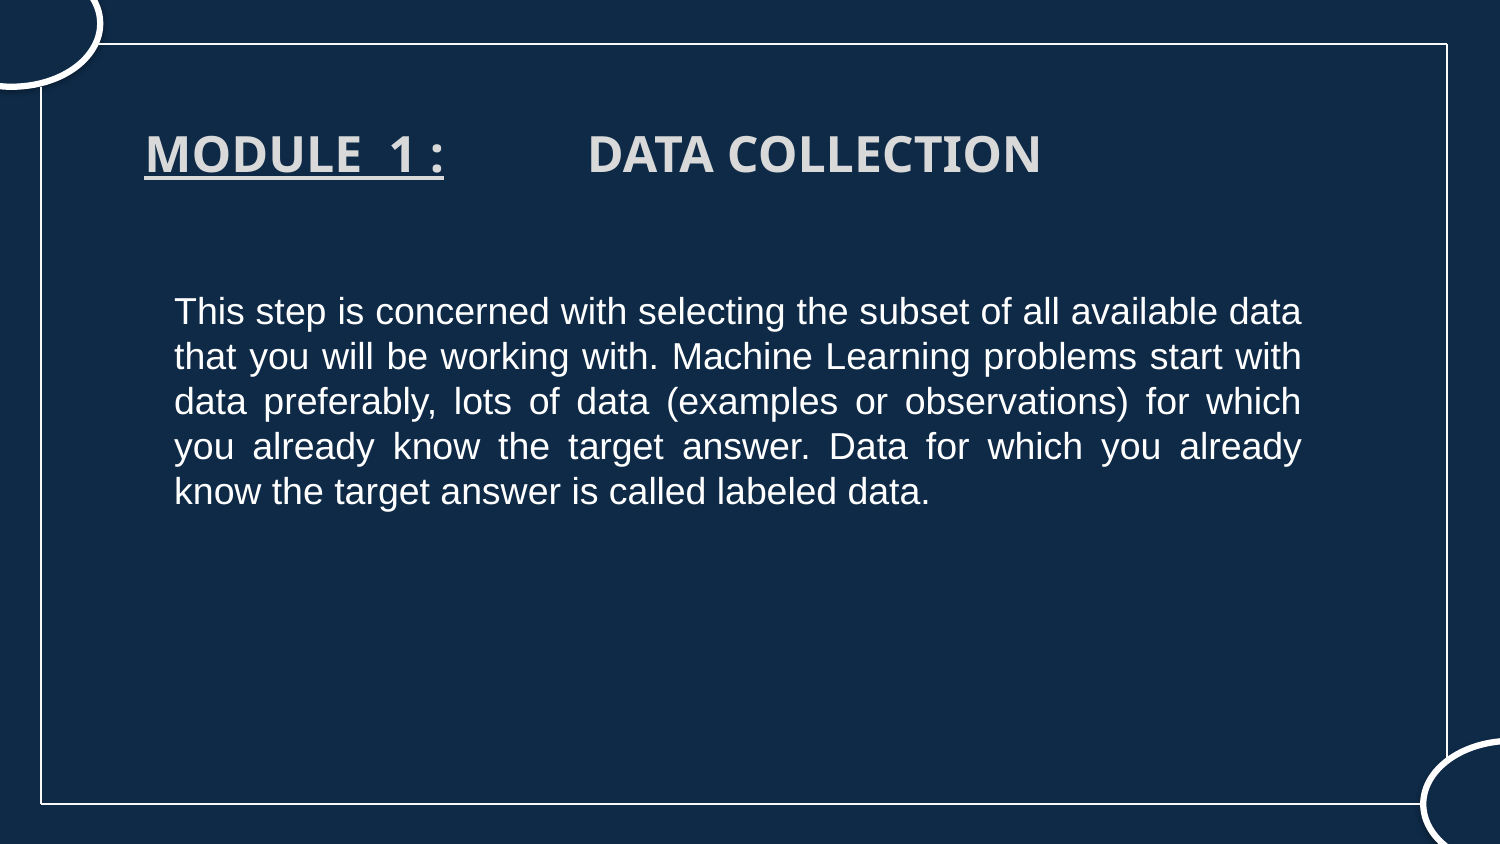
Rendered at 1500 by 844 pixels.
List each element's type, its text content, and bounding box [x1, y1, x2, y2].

text_box [1420, 738, 1500, 844]
text_box This step is concerned with selecting the subset of all available data that you will be working with. Machine Learning problems start with data preferably, lots of data (examples or observations) for which you already know the target answer. Data for which you already know the target answer is called labeled data. [159, 280, 1317, 520]
text_box MODULE 1 : DATA COLLECTION [129, 114, 1071, 190]
text_box [0, 0, 104, 90]
